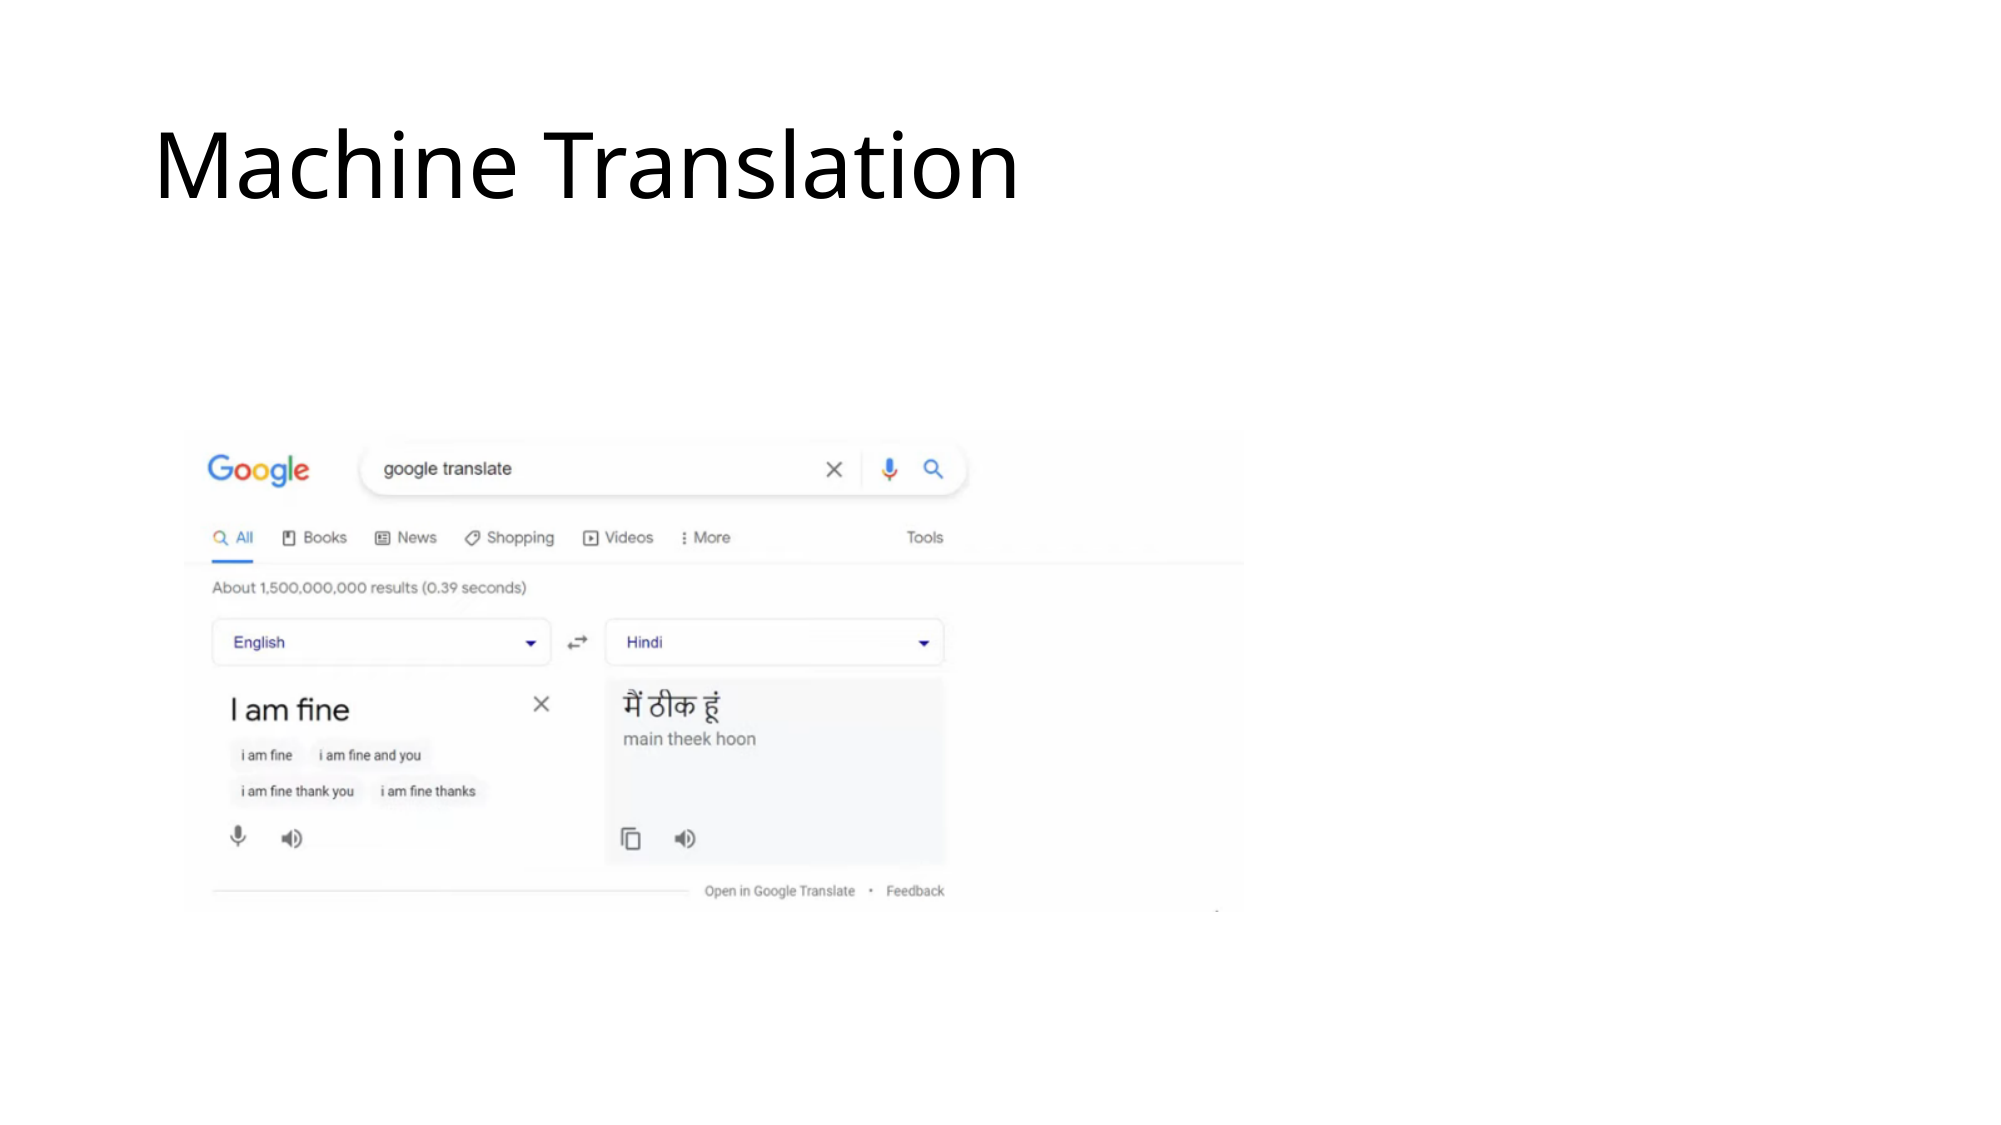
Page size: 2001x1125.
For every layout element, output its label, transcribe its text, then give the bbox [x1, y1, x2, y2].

title Machine Translation [137, 59, 1863, 278]
picture [184, 430, 1244, 912]
